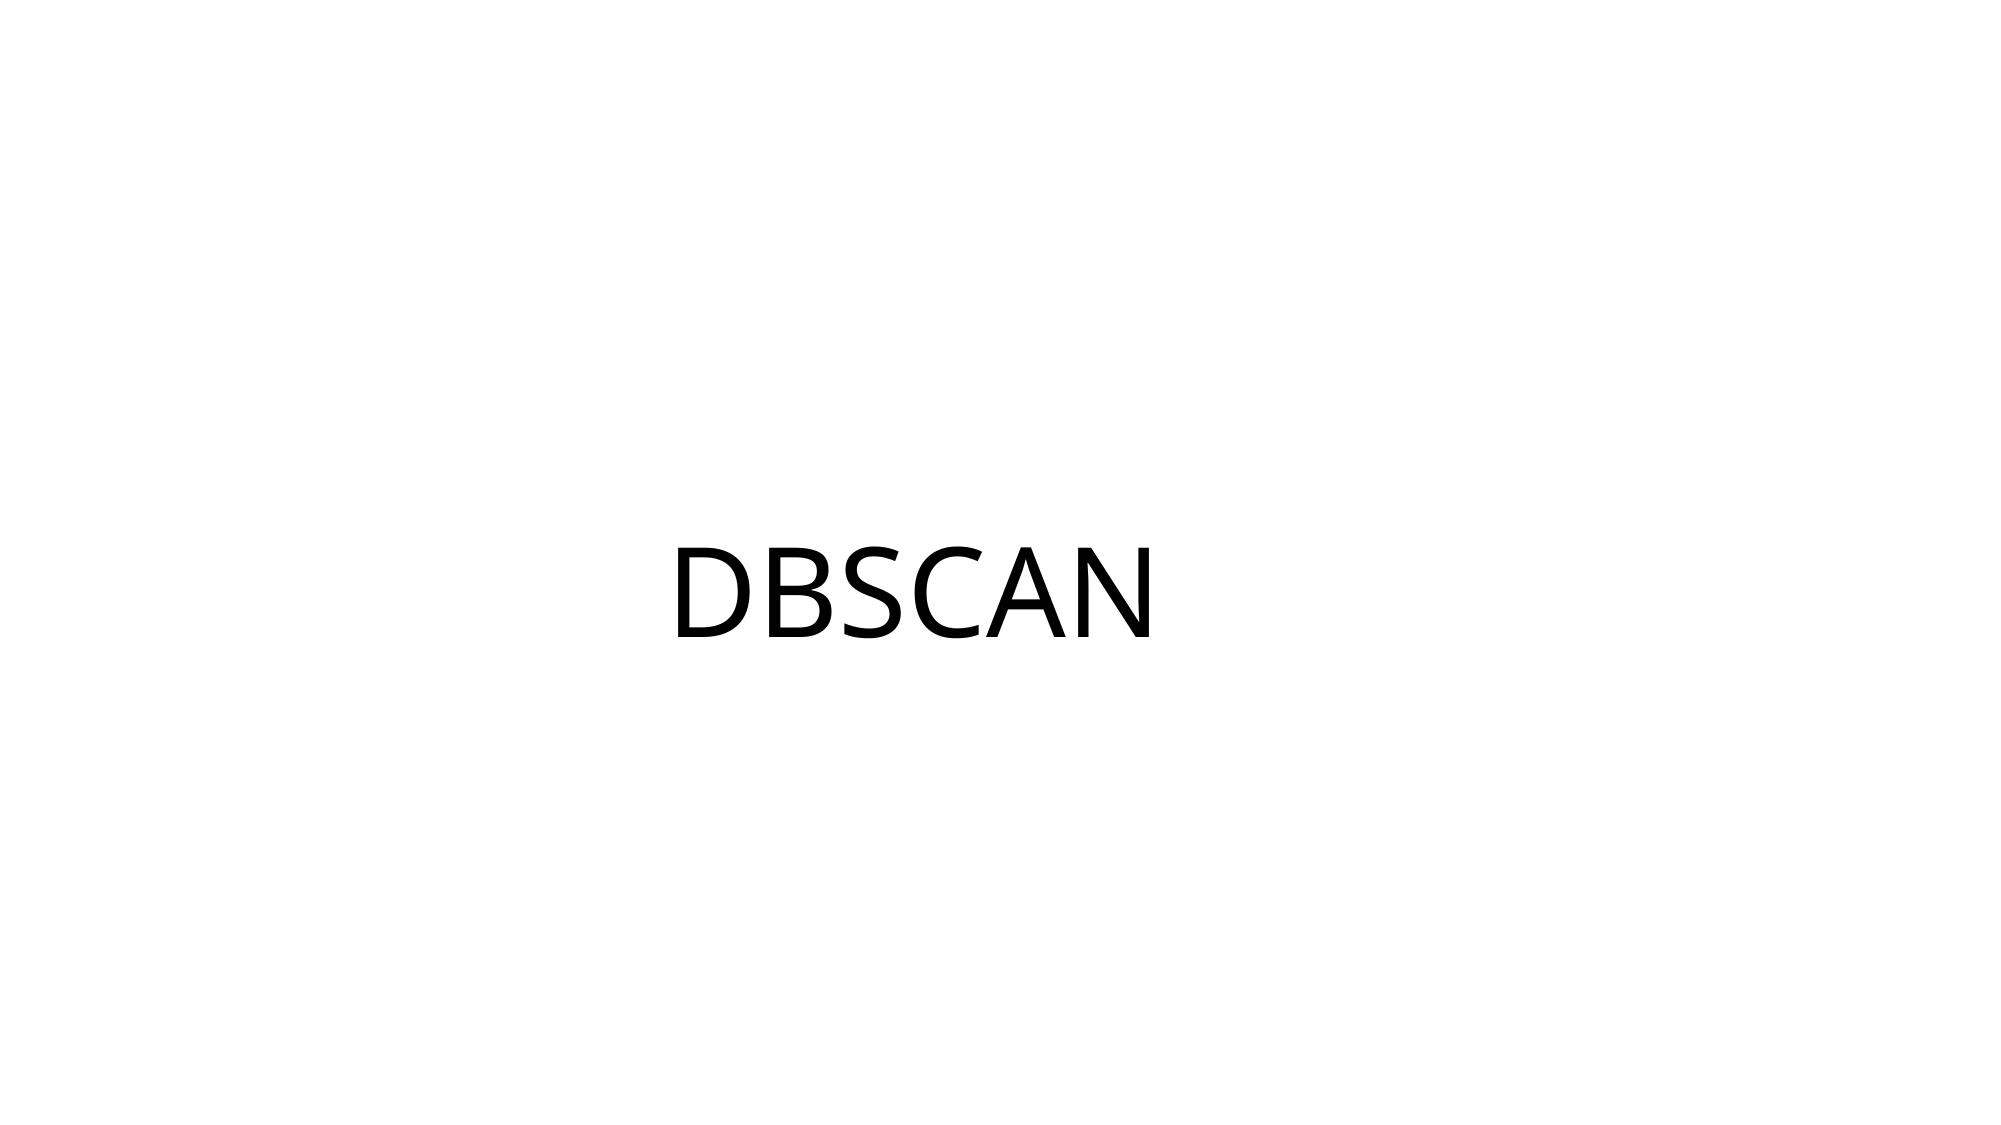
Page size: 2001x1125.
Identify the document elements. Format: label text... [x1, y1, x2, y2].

title DBSCAN [163, 280, 1664, 672]
